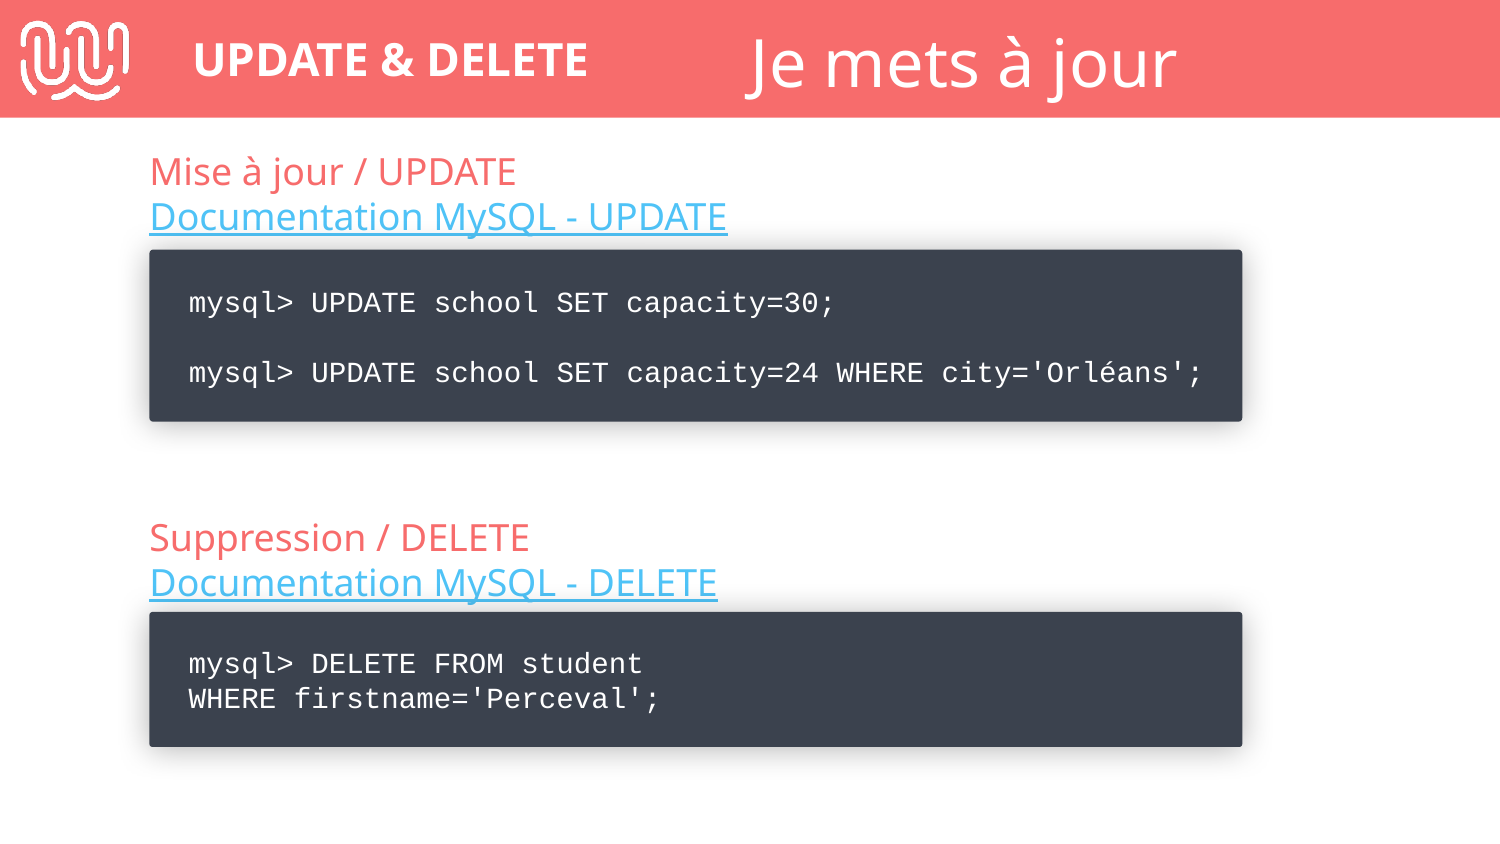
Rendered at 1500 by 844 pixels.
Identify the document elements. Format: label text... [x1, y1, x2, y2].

text_box mysql> DELETE FROM student WHERE firstname='Perceval'; [149, 611, 1243, 747]
title UPDATE & DELETE [192, 0, 858, 118]
list Mise à jour / UPDATE Documentation MySQL - UPDATE Suppression / DELETE Documentation MySQL - DELETE [149, 147, 1264, 608]
subtitle Je mets à jour [750, 31, 1208, 91]
text_box mysql> UPDATE school SET capacity=30; mysql> UPDATE school SET capacity=24 WHERE city='Orléans'; [149, 249, 1243, 422]
picture [20, 20, 134, 101]
